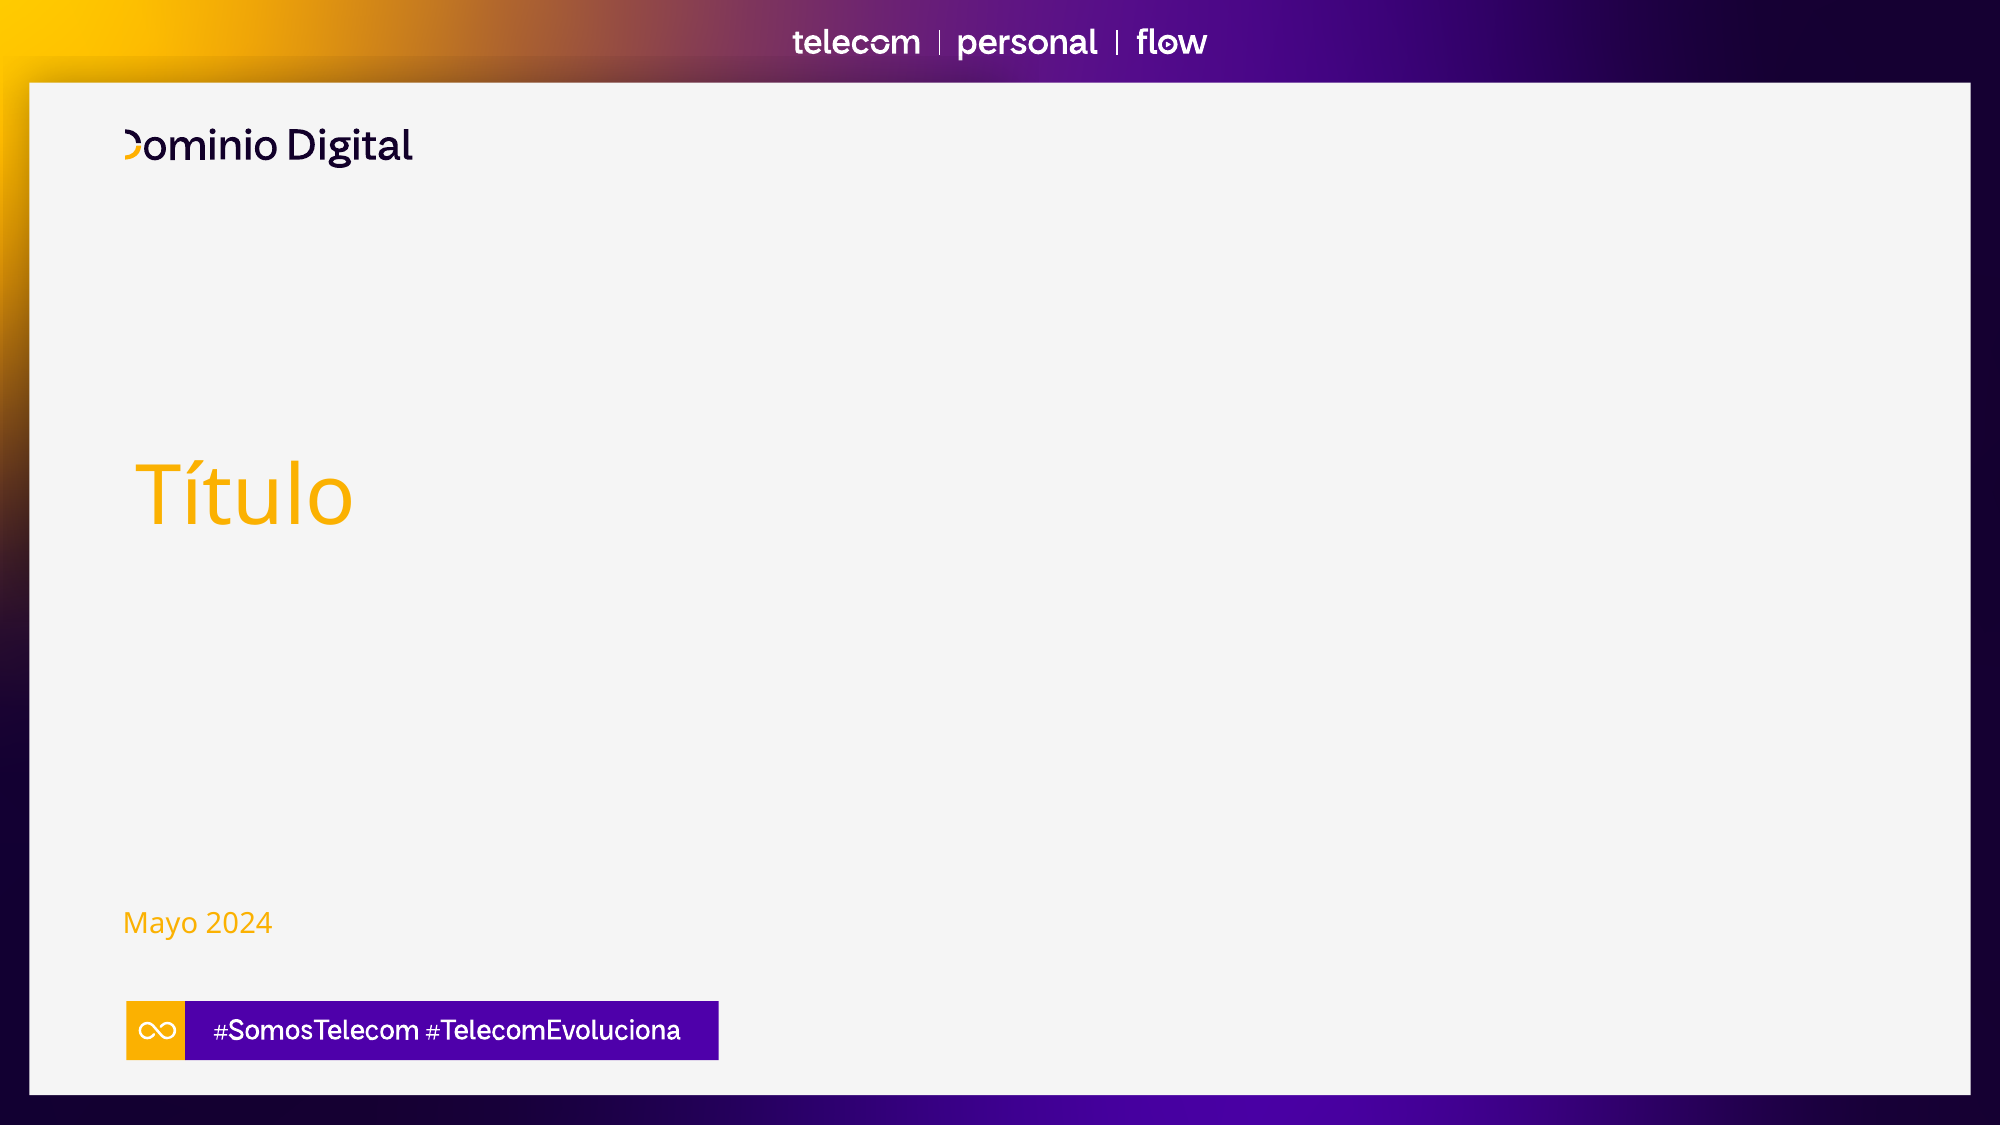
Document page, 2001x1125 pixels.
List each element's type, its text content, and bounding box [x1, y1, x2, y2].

picture [0, 0, 2000, 1125]
text_box Título [119, 433, 1310, 549]
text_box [126, 1000, 720, 1061]
text_box Mayo 2024 [107, 896, 614, 947]
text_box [124, 128, 413, 169]
